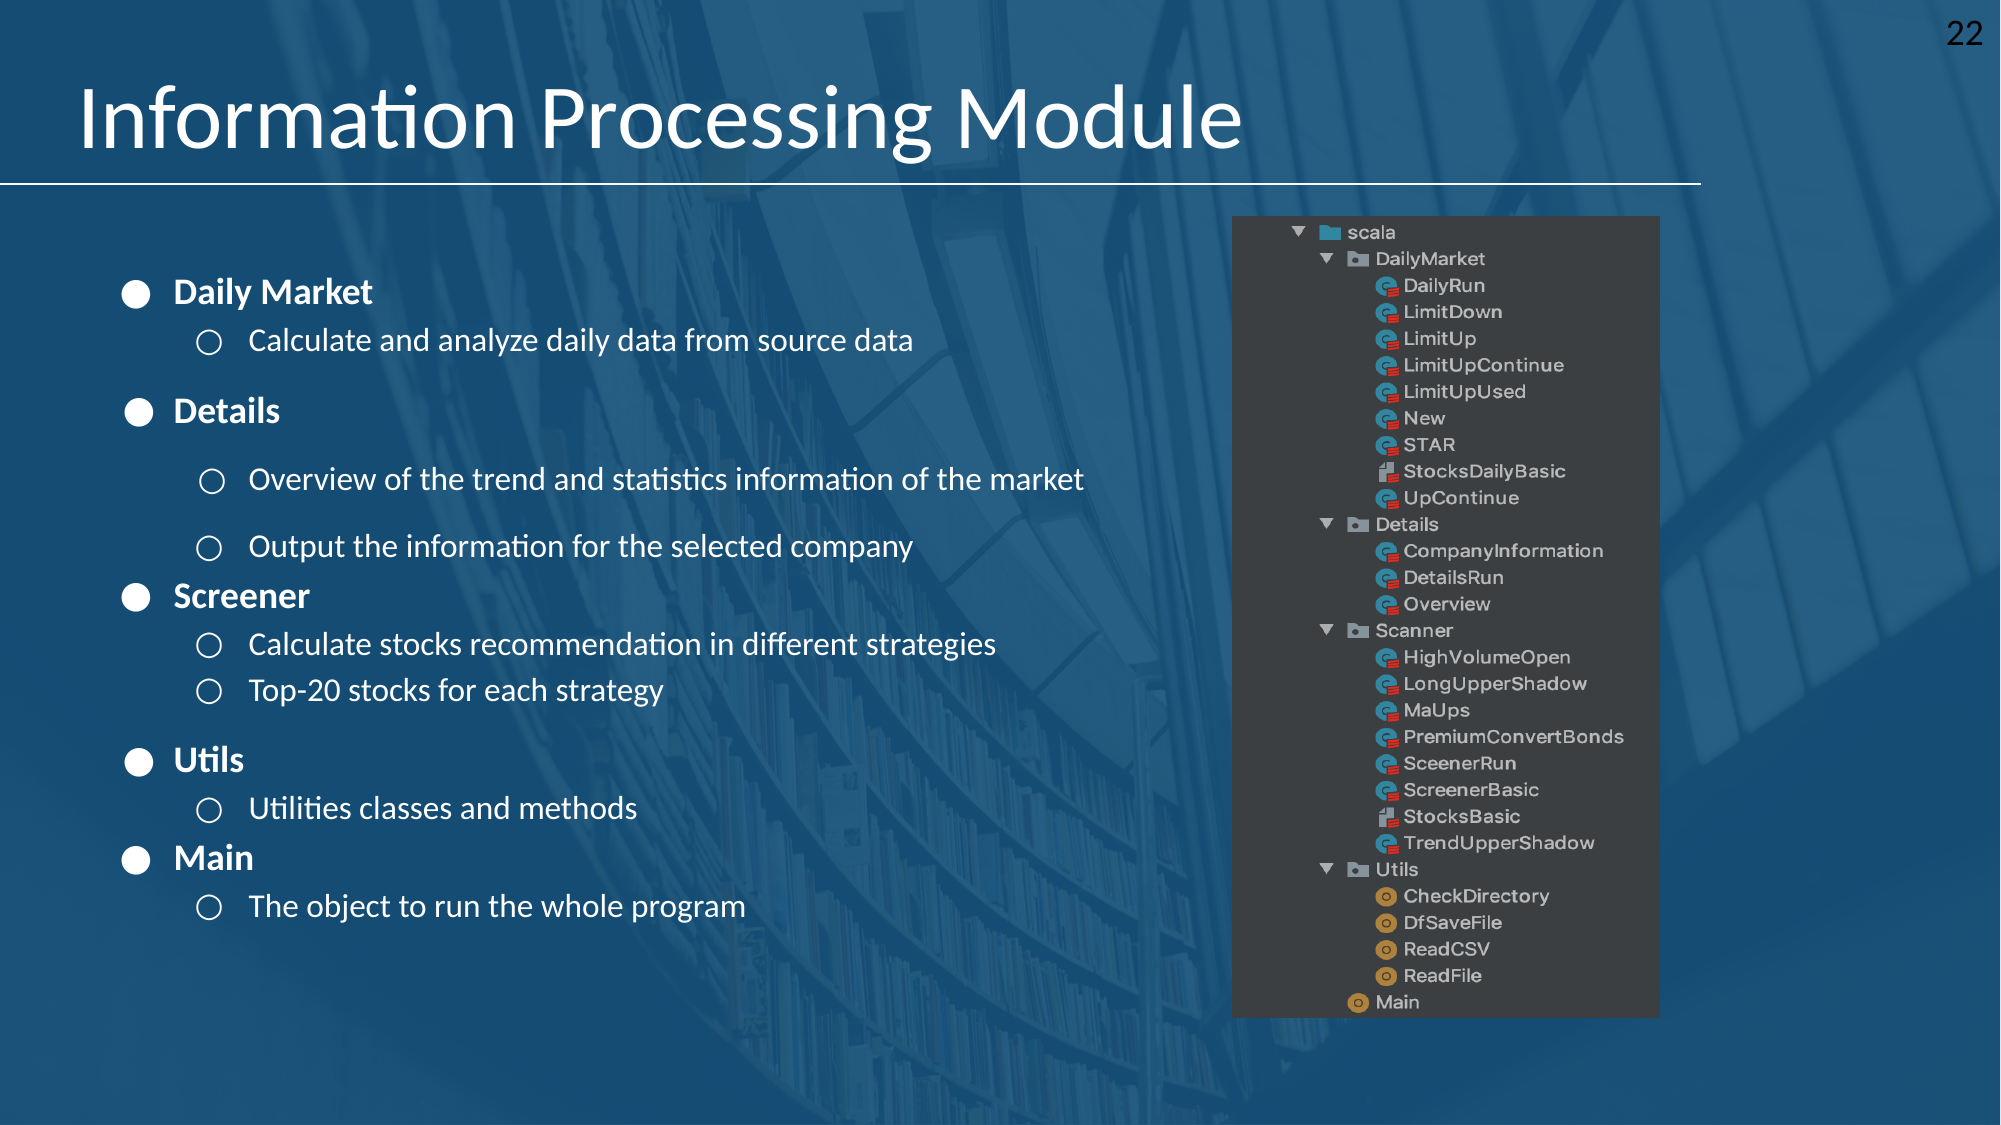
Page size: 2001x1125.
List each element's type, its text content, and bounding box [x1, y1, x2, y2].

text_box Information Processing Module [62, 49, 1786, 176]
text_box Daily Market Calculate and analyze daily data from source data Details Overview of the trend and statistics information of the market Output the information for the selected company Screener Calculate stocks recommendation in different strategies Top-20 stocks for each strategy Utils Utilities classes and methods Main The object to run the whole program [83, 245, 1117, 1047]
text_box 22 [1930, 0, 2000, 62]
picture [0, 0, 2001, 1125]
